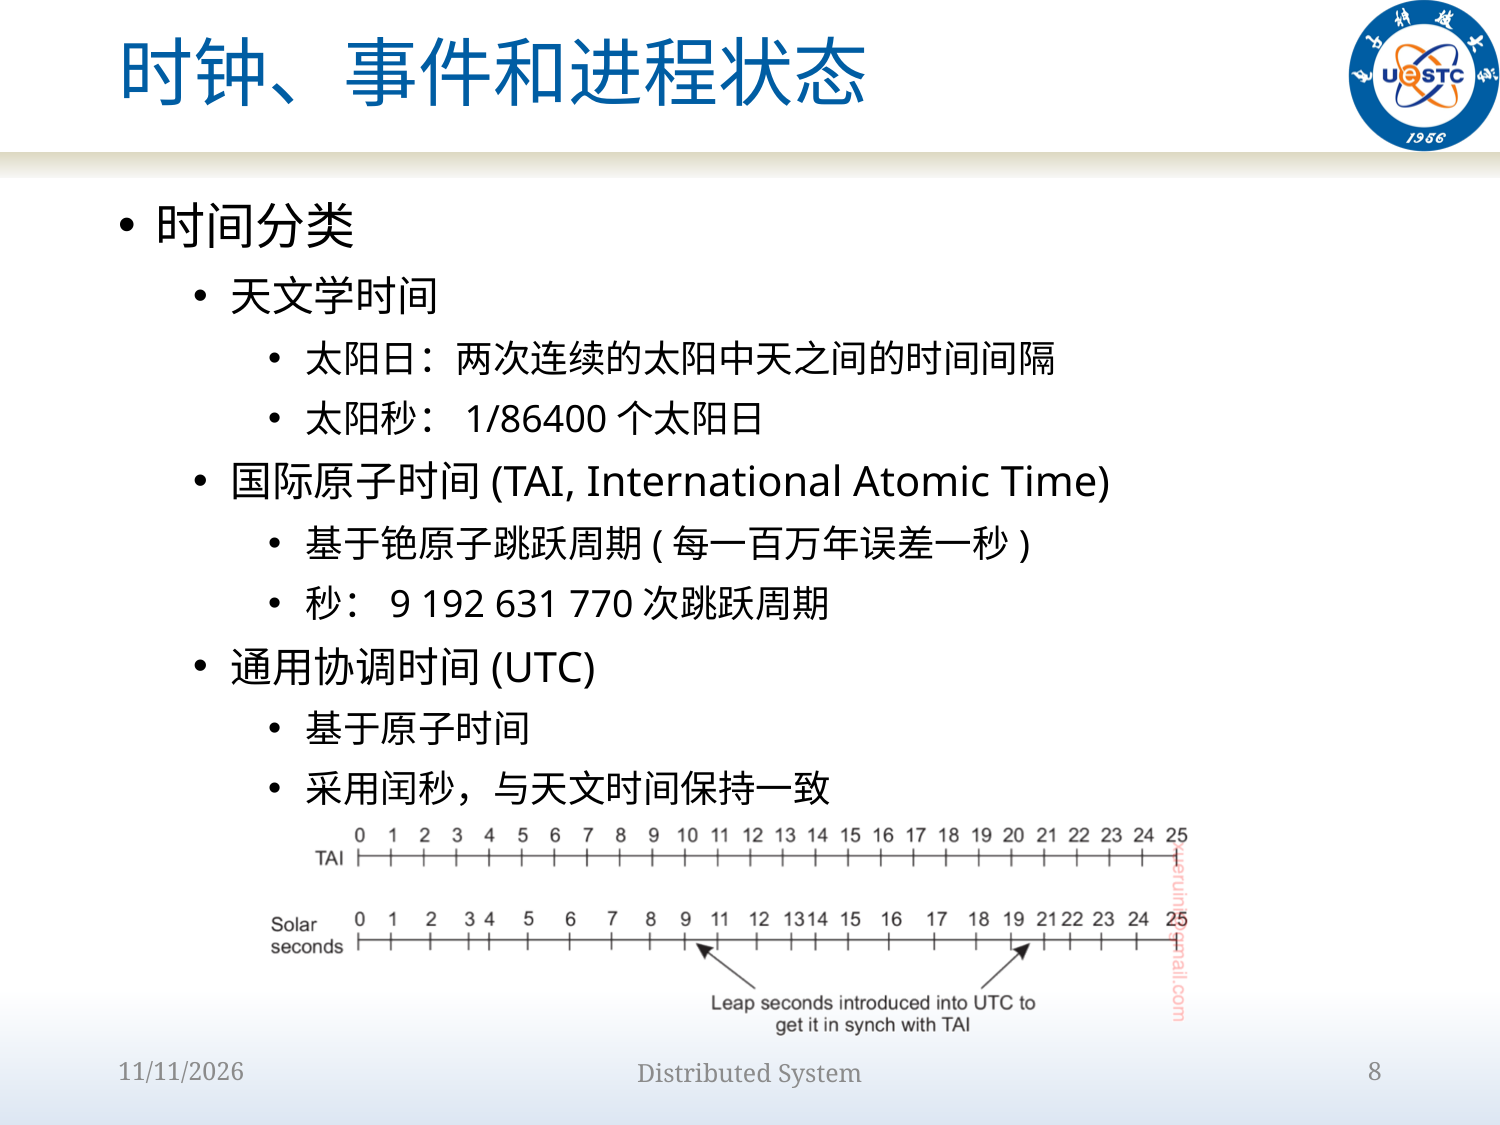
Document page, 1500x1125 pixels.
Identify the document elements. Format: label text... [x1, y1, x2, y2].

picture [1348, 0, 1500, 152]
slide_number 8 [1085, 1042, 1397, 1103]
footer Distributed System [414, 1043, 1085, 1103]
title 时钟、事件和进程状态 [103, 0, 1348, 153]
list 时间分类 天文学时间 太阳日：两次连续的太阳中天之间的时间间隔 太阳秒：1/86400个太阳日 国际原子时间(TAI, International Atomic Time) 基于铯原子跳跃周期(每一百万年误差一秒) 秒：9 192 631 770次跳跃周期 通用协调时间(UTC) 基于原子时间 采用闰秒，与天文时间保持一致 [103, 181, 1397, 1014]
picture [258, 808, 1209, 1043]
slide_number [103, 1042, 414, 1103]
